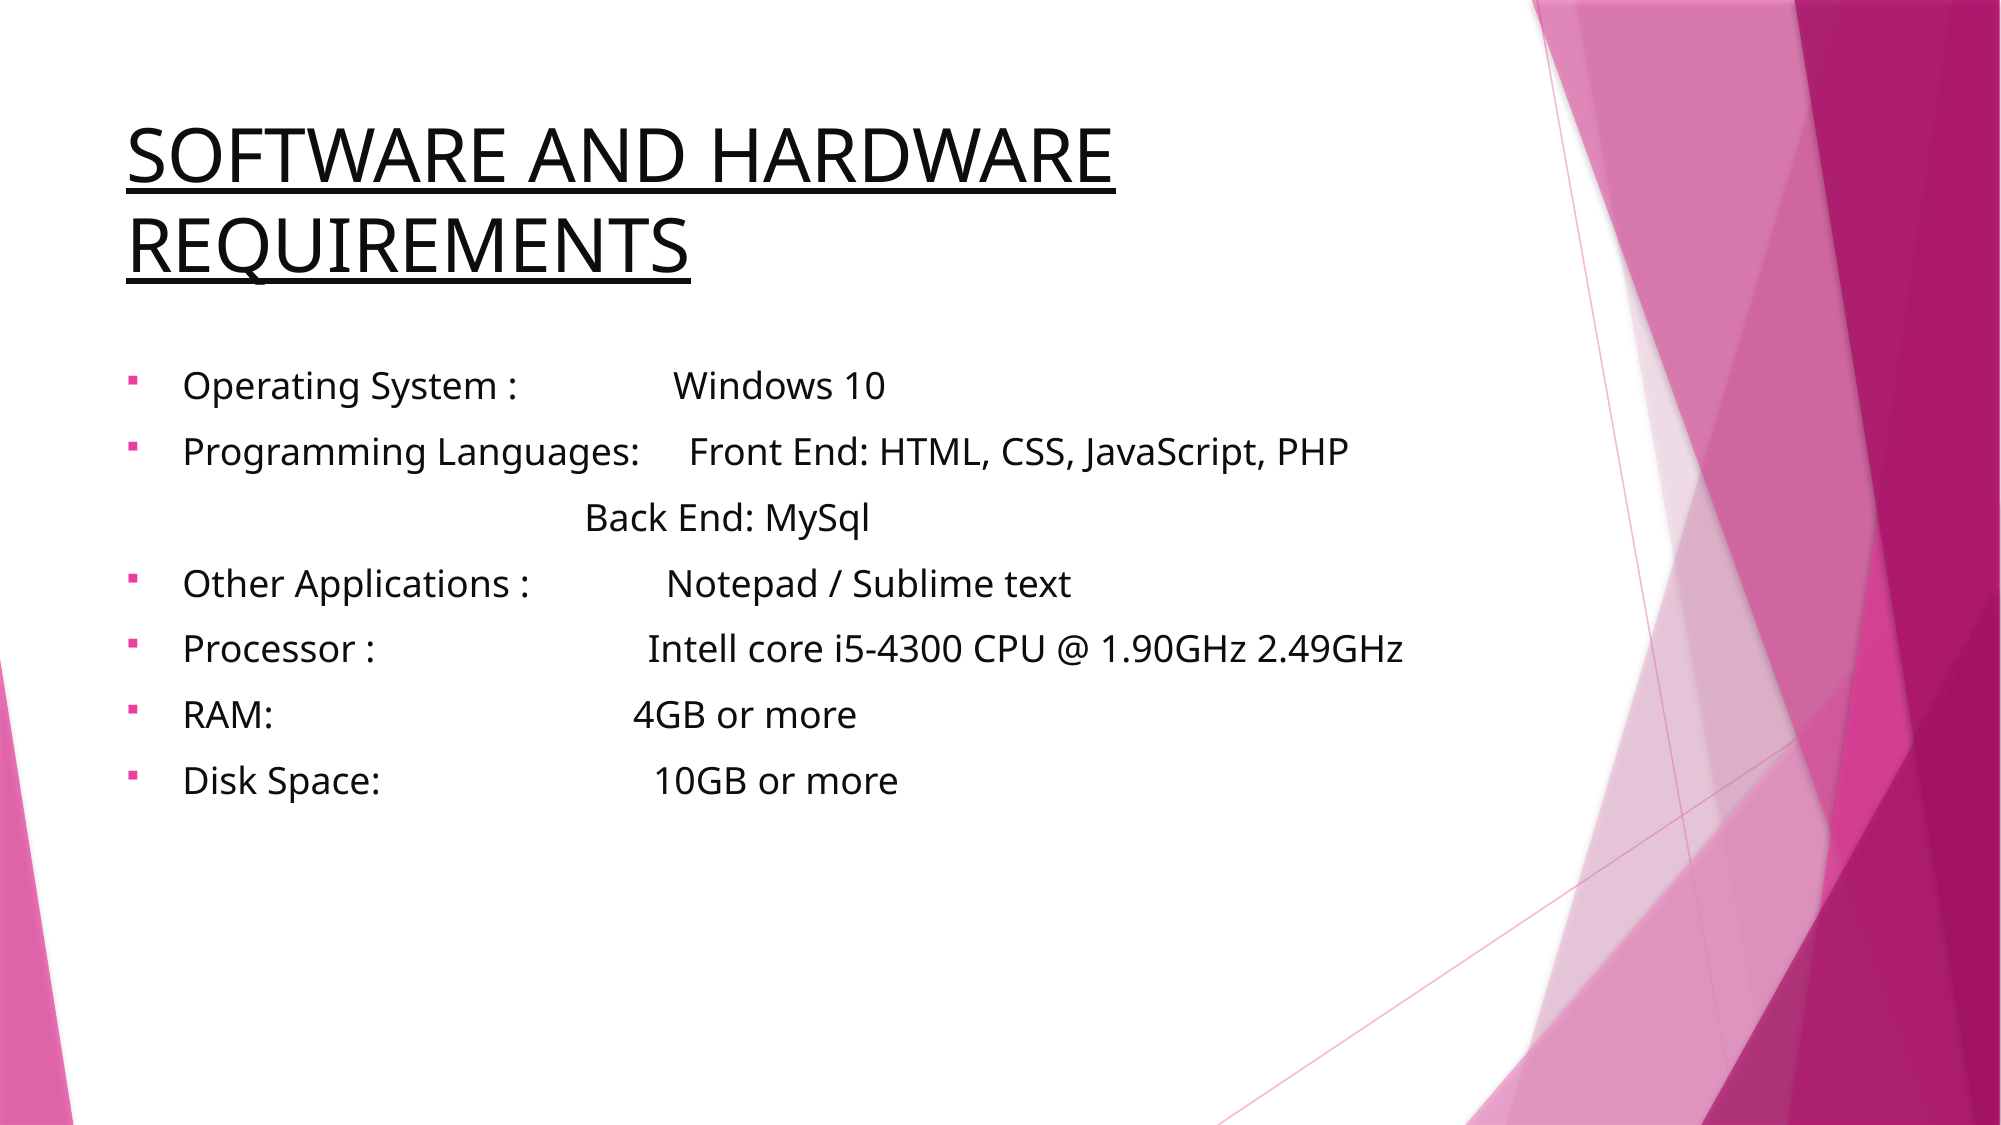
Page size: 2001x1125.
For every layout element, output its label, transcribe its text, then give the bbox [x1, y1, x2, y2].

title SOFTWARE AND HARDWARE REQUIREMENTS [111, 99, 1522, 317]
list Operating System : Windows 10 Programming Languages: Front End: HTML, CSS, JavaScript, PHP Back End: MySql Other Applications : Notepad / Sublime text Processor : Intell core i5-4300 CPU @ 1.90GHz 2.49GHz RAM: 4GB or more Disk Space: 10GB or more [111, 354, 1522, 992]
